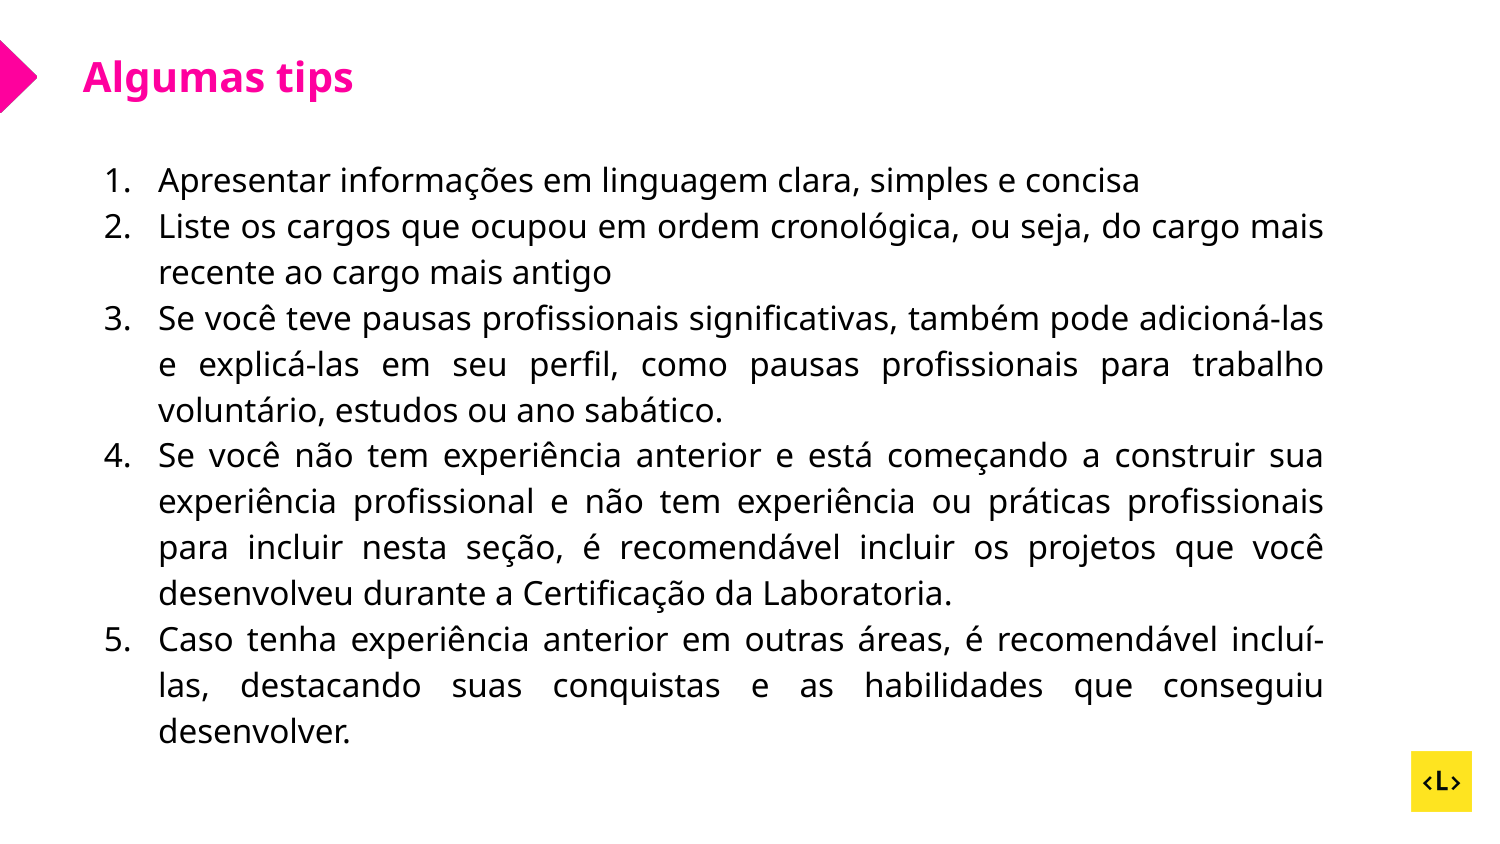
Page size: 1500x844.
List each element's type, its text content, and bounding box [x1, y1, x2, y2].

text_box Apresentar informações em linguagem clara, simples e concisa Liste os cargos que ocupou em ordem cronológica, ou seja, do cargo mais recente ao cargo mais antigo Se você teve pausas profissionais significativas, também pode adicioná-las e explicá-las em seu perfil, como pausas profissionais para trabalho voluntário, estudos ou ano sabático. Se você não tem experiência anterior e está começando a construir sua experiência profissional e não tem experiência ou práticas profissionais para incluir nesta seção, é recomendável incluir os projetos que você desenvolveu durante a Certificação da Laboratoria. Caso tenha experiência anterior em outras áreas, é recomendável incluí-las, destacando suas conquistas e as habilidades que conseguiu desenvolver. [68, 160, 1342, 744]
text_box Algumas tips [67, 43, 1132, 110]
picture [0, 40, 37, 113]
picture [1410, 751, 1472, 812]
